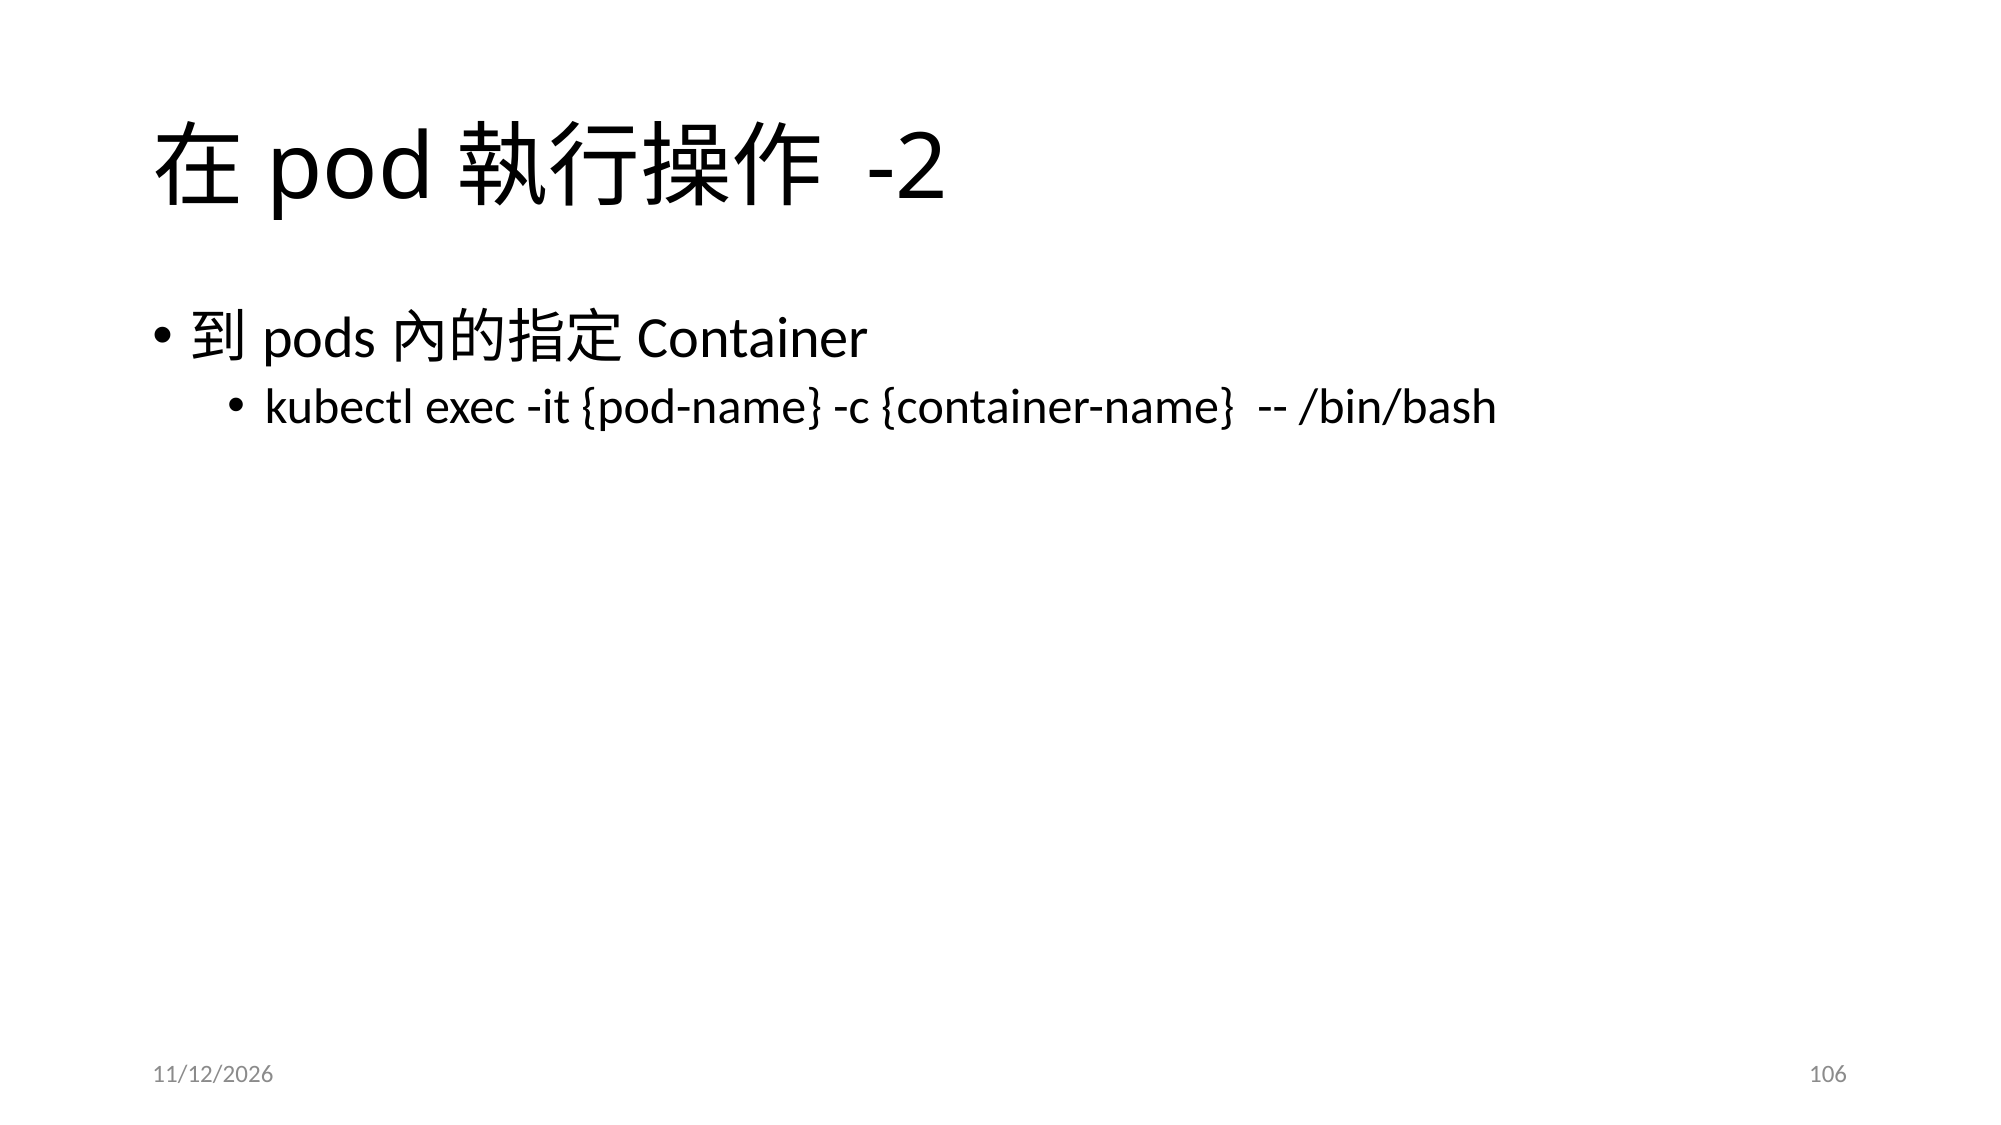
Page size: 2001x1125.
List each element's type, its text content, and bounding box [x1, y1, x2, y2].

list 到pods內的指定Container kubectl exec -it {pod-name} -c {container-name} -- /bin/bash [137, 299, 1863, 1014]
title 在pod執行操作 -2 [137, 59, 1863, 278]
slide_number 106 [1412, 1042, 1863, 1103]
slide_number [137, 1042, 588, 1103]
